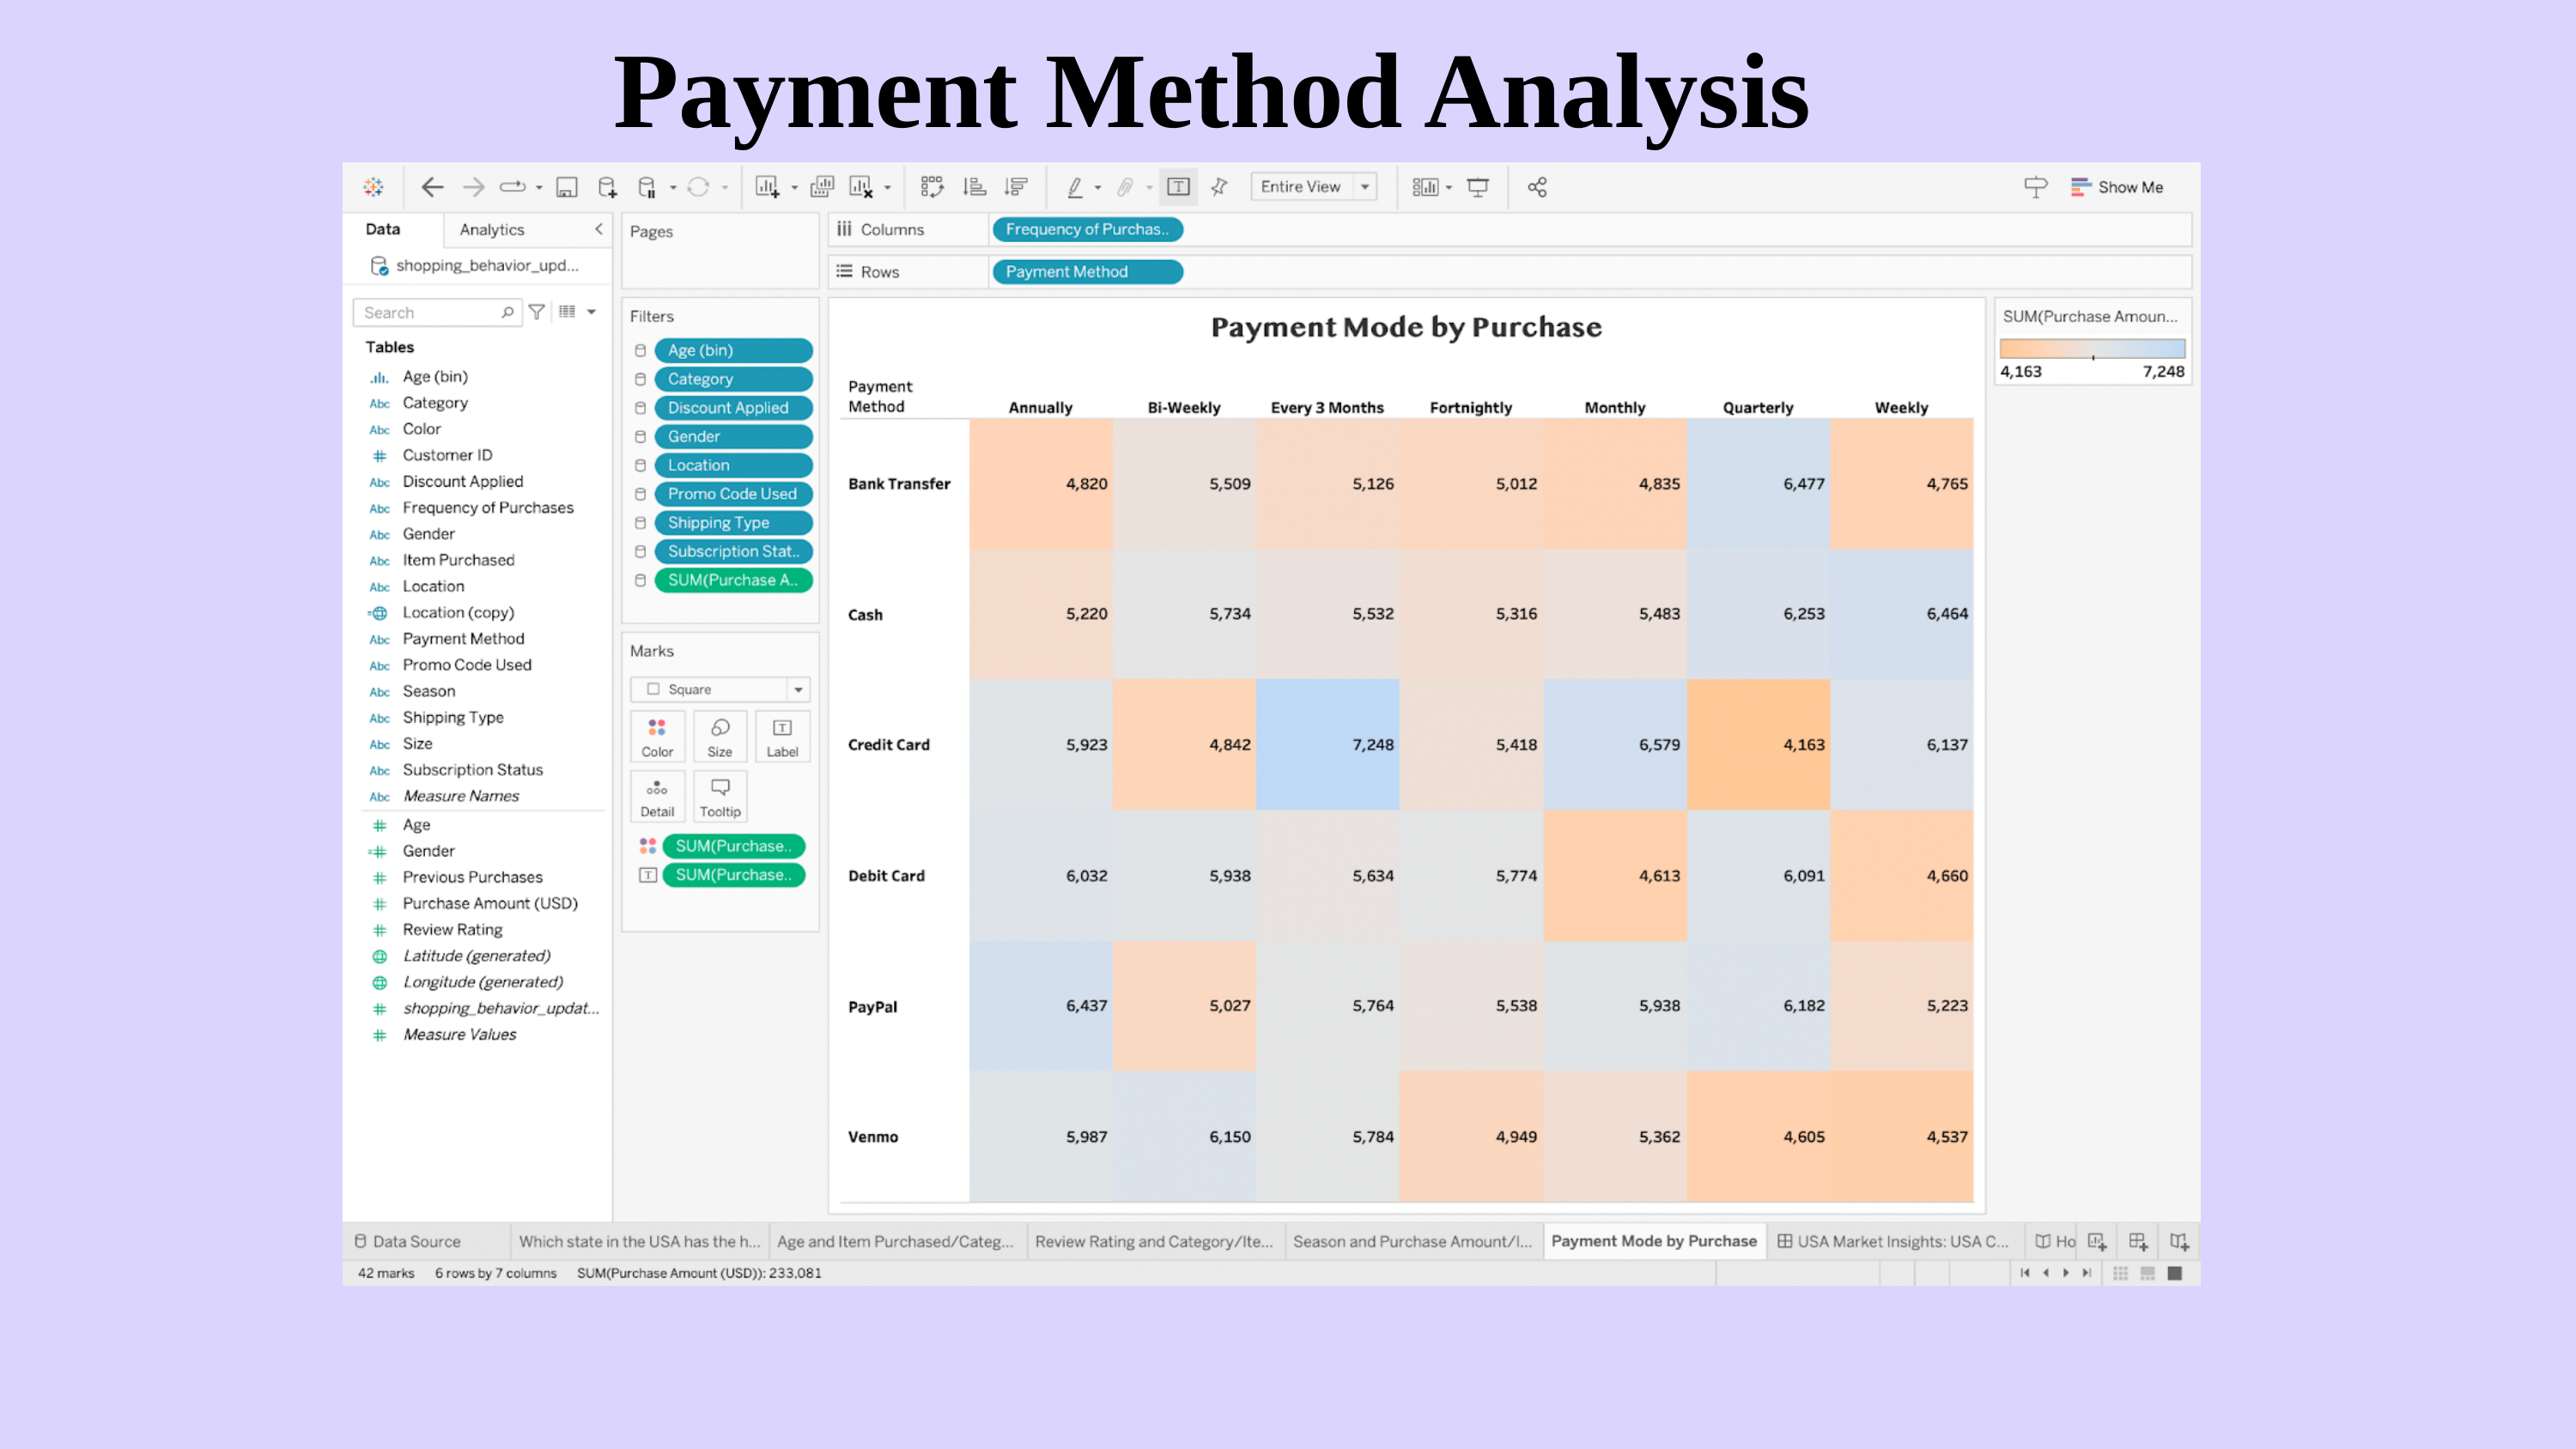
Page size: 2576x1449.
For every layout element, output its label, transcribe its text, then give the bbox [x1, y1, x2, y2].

picture [343, 162, 2201, 1286]
text_box Payment Method Analysis [568, 5, 1857, 155]
